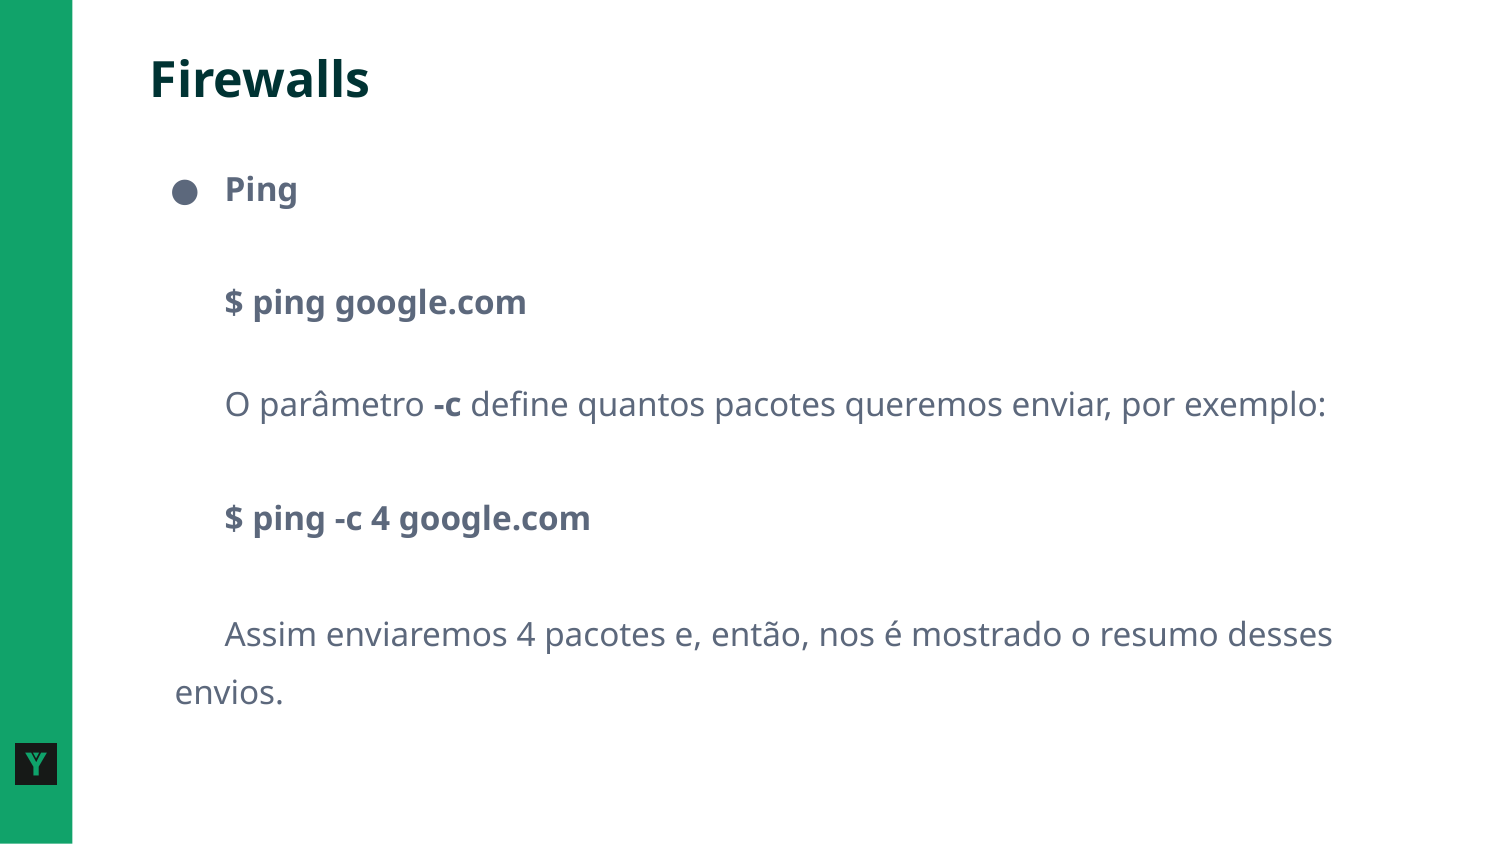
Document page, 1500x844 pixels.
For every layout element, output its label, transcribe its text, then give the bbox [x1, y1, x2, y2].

picture [15, 743, 57, 785]
list Ping $ ping google.com O parâmetro -c define quantos pacotes queremos enviar, por exemplo: $ ping -c 4 google.com Assim enviaremos 4 pacotes e, então, nos é mostrado o resumo desses envios. [134, 147, 1449, 844]
title Firewalls [134, 32, 1070, 123]
